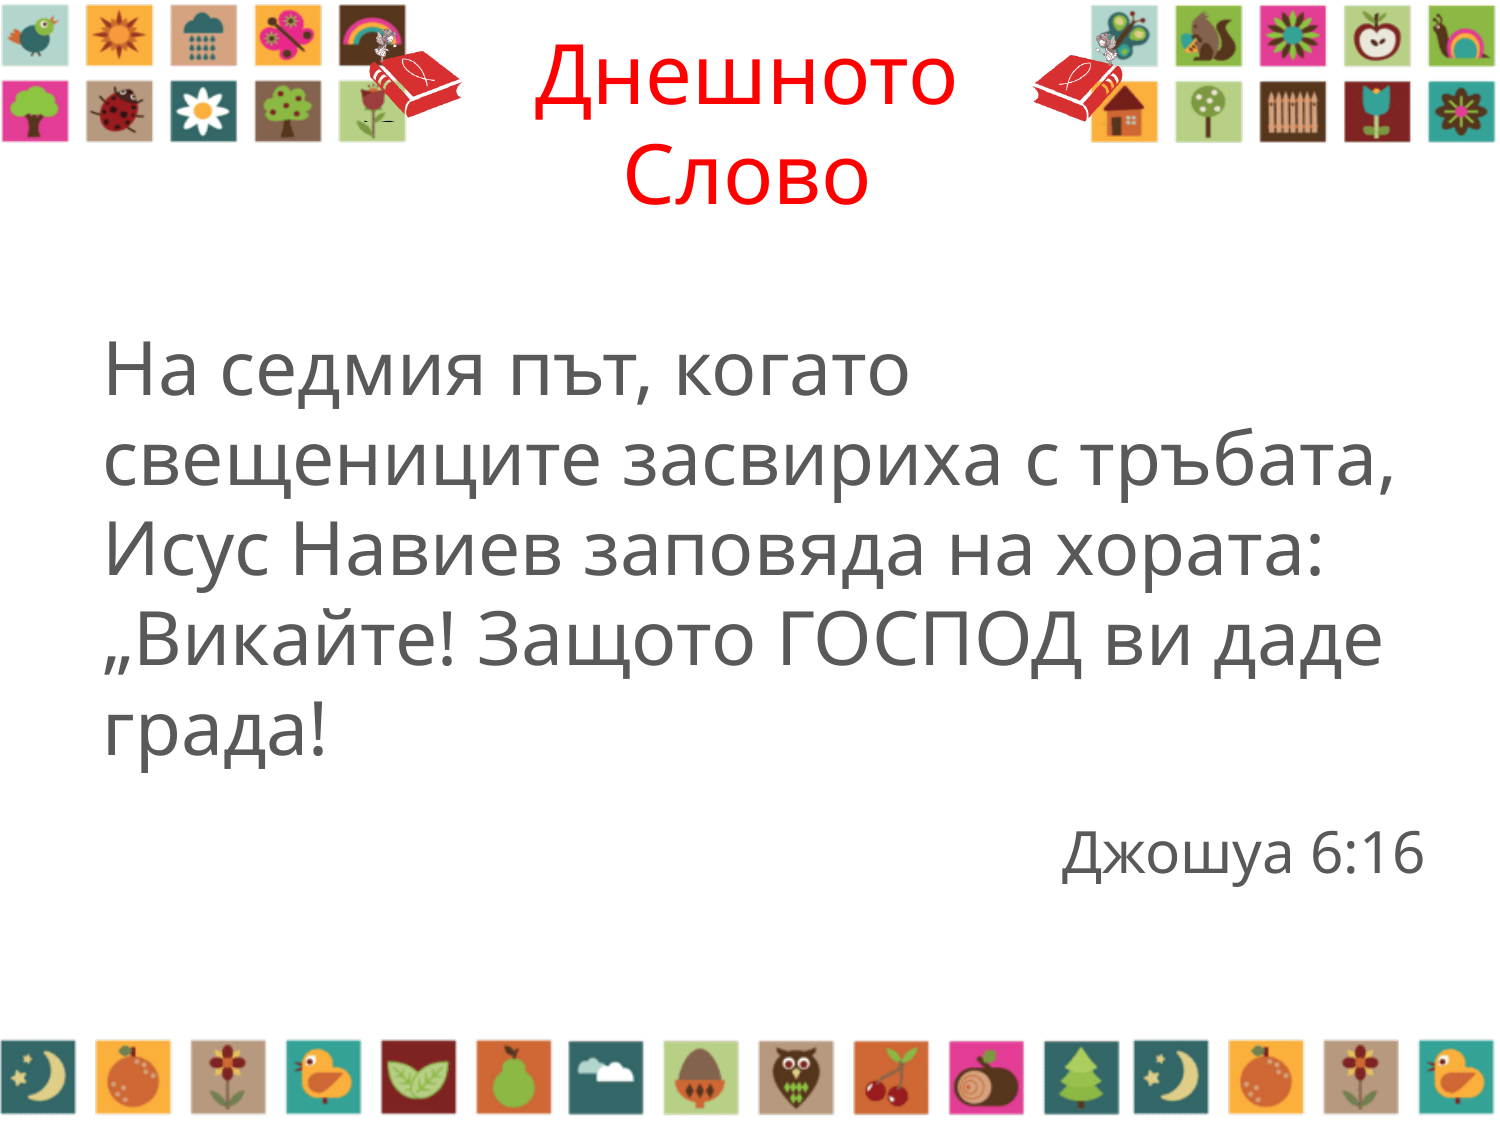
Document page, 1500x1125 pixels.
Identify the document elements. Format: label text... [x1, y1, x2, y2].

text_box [0, 1028, 1500, 1118]
picture [0, 3, 494, 150]
text_box Днешното Слово [414, 13, 1080, 229]
text_box На седмия път, когато свещениците засвириха с тръбата, Исус Навиев заповяда на хората: „Викайте! Защото ГОСПОД ви даде града! [87, 313, 1435, 779]
text_box Джошуа 6:16 [808, 807, 1441, 893]
picture [1000, 3, 1500, 150]
